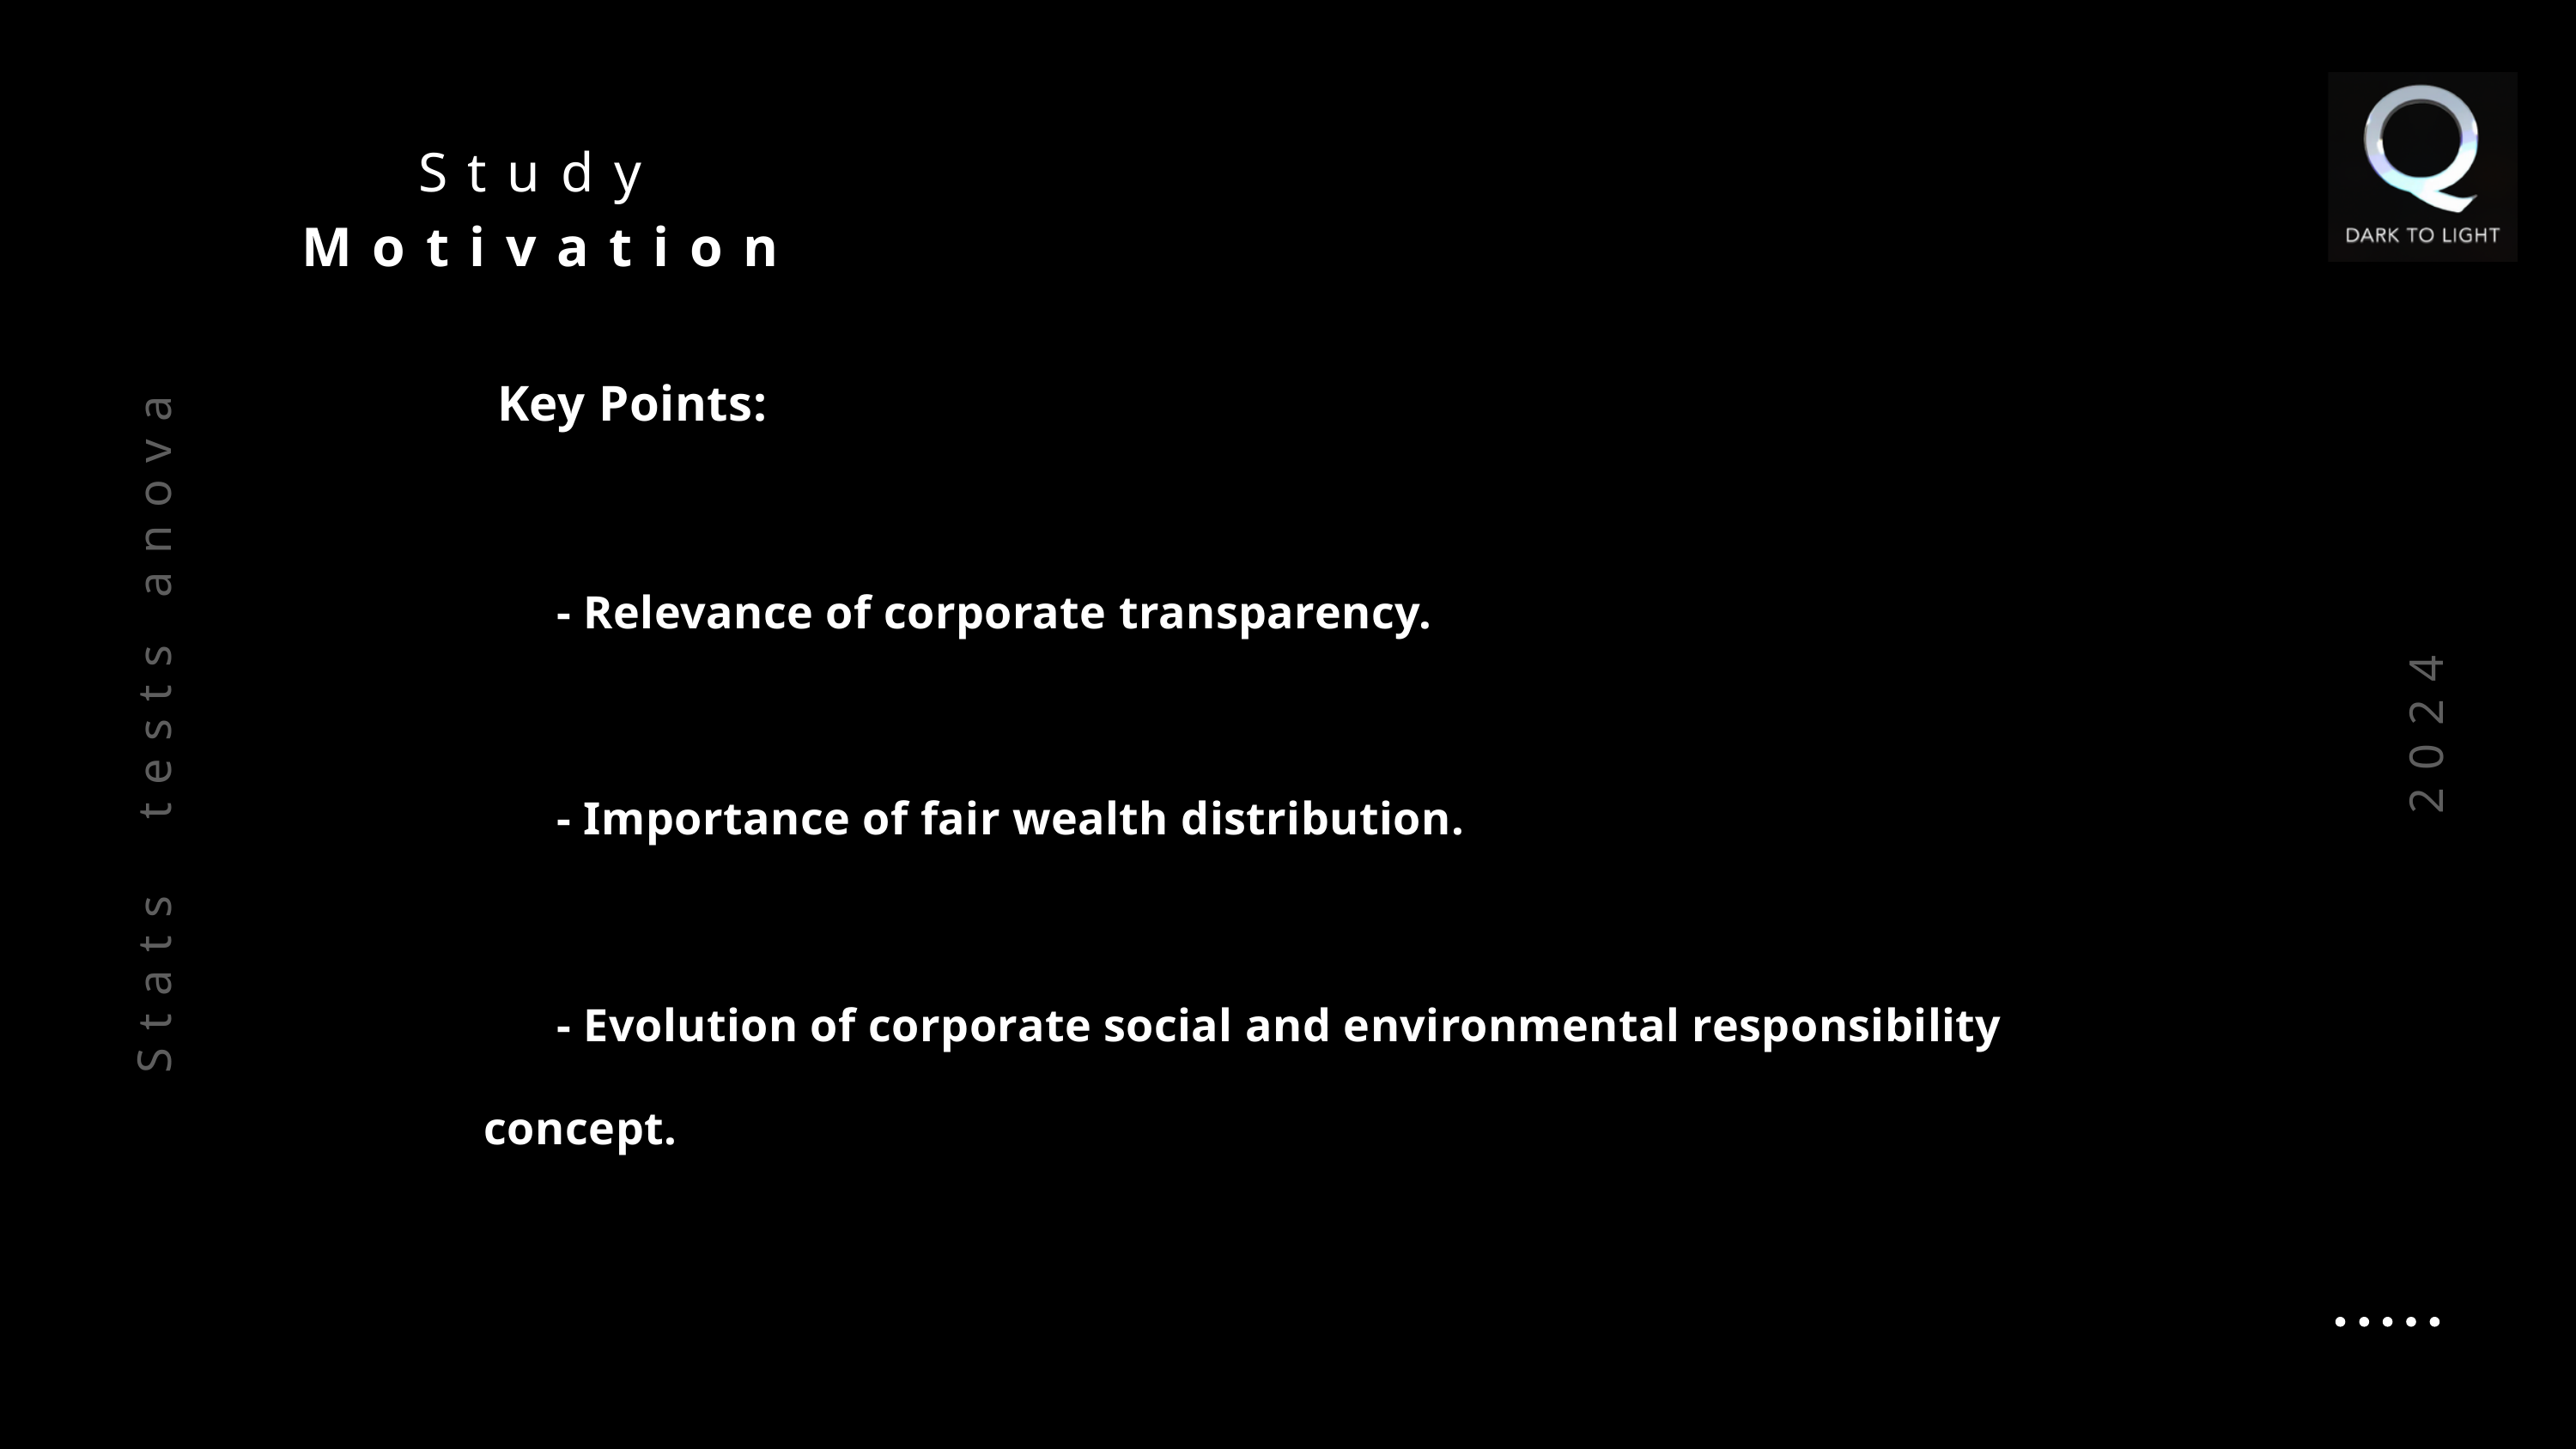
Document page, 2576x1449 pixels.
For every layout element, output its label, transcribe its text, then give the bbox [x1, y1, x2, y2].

text_box Study Motivation [223, 127, 857, 353]
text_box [2335, 1316, 2440, 1327]
text_box [2328, 72, 2518, 262]
text_box Key Points: - Relevance of corporate transparency. - Importance of fair wealth distribution. - Evolution of corporate social and environmental responsibility concept. [483, 319, 2050, 1361]
text_box 2024 [2387, 318, 2452, 1151]
text_box Stats tests anova [115, 318, 181, 1151]
